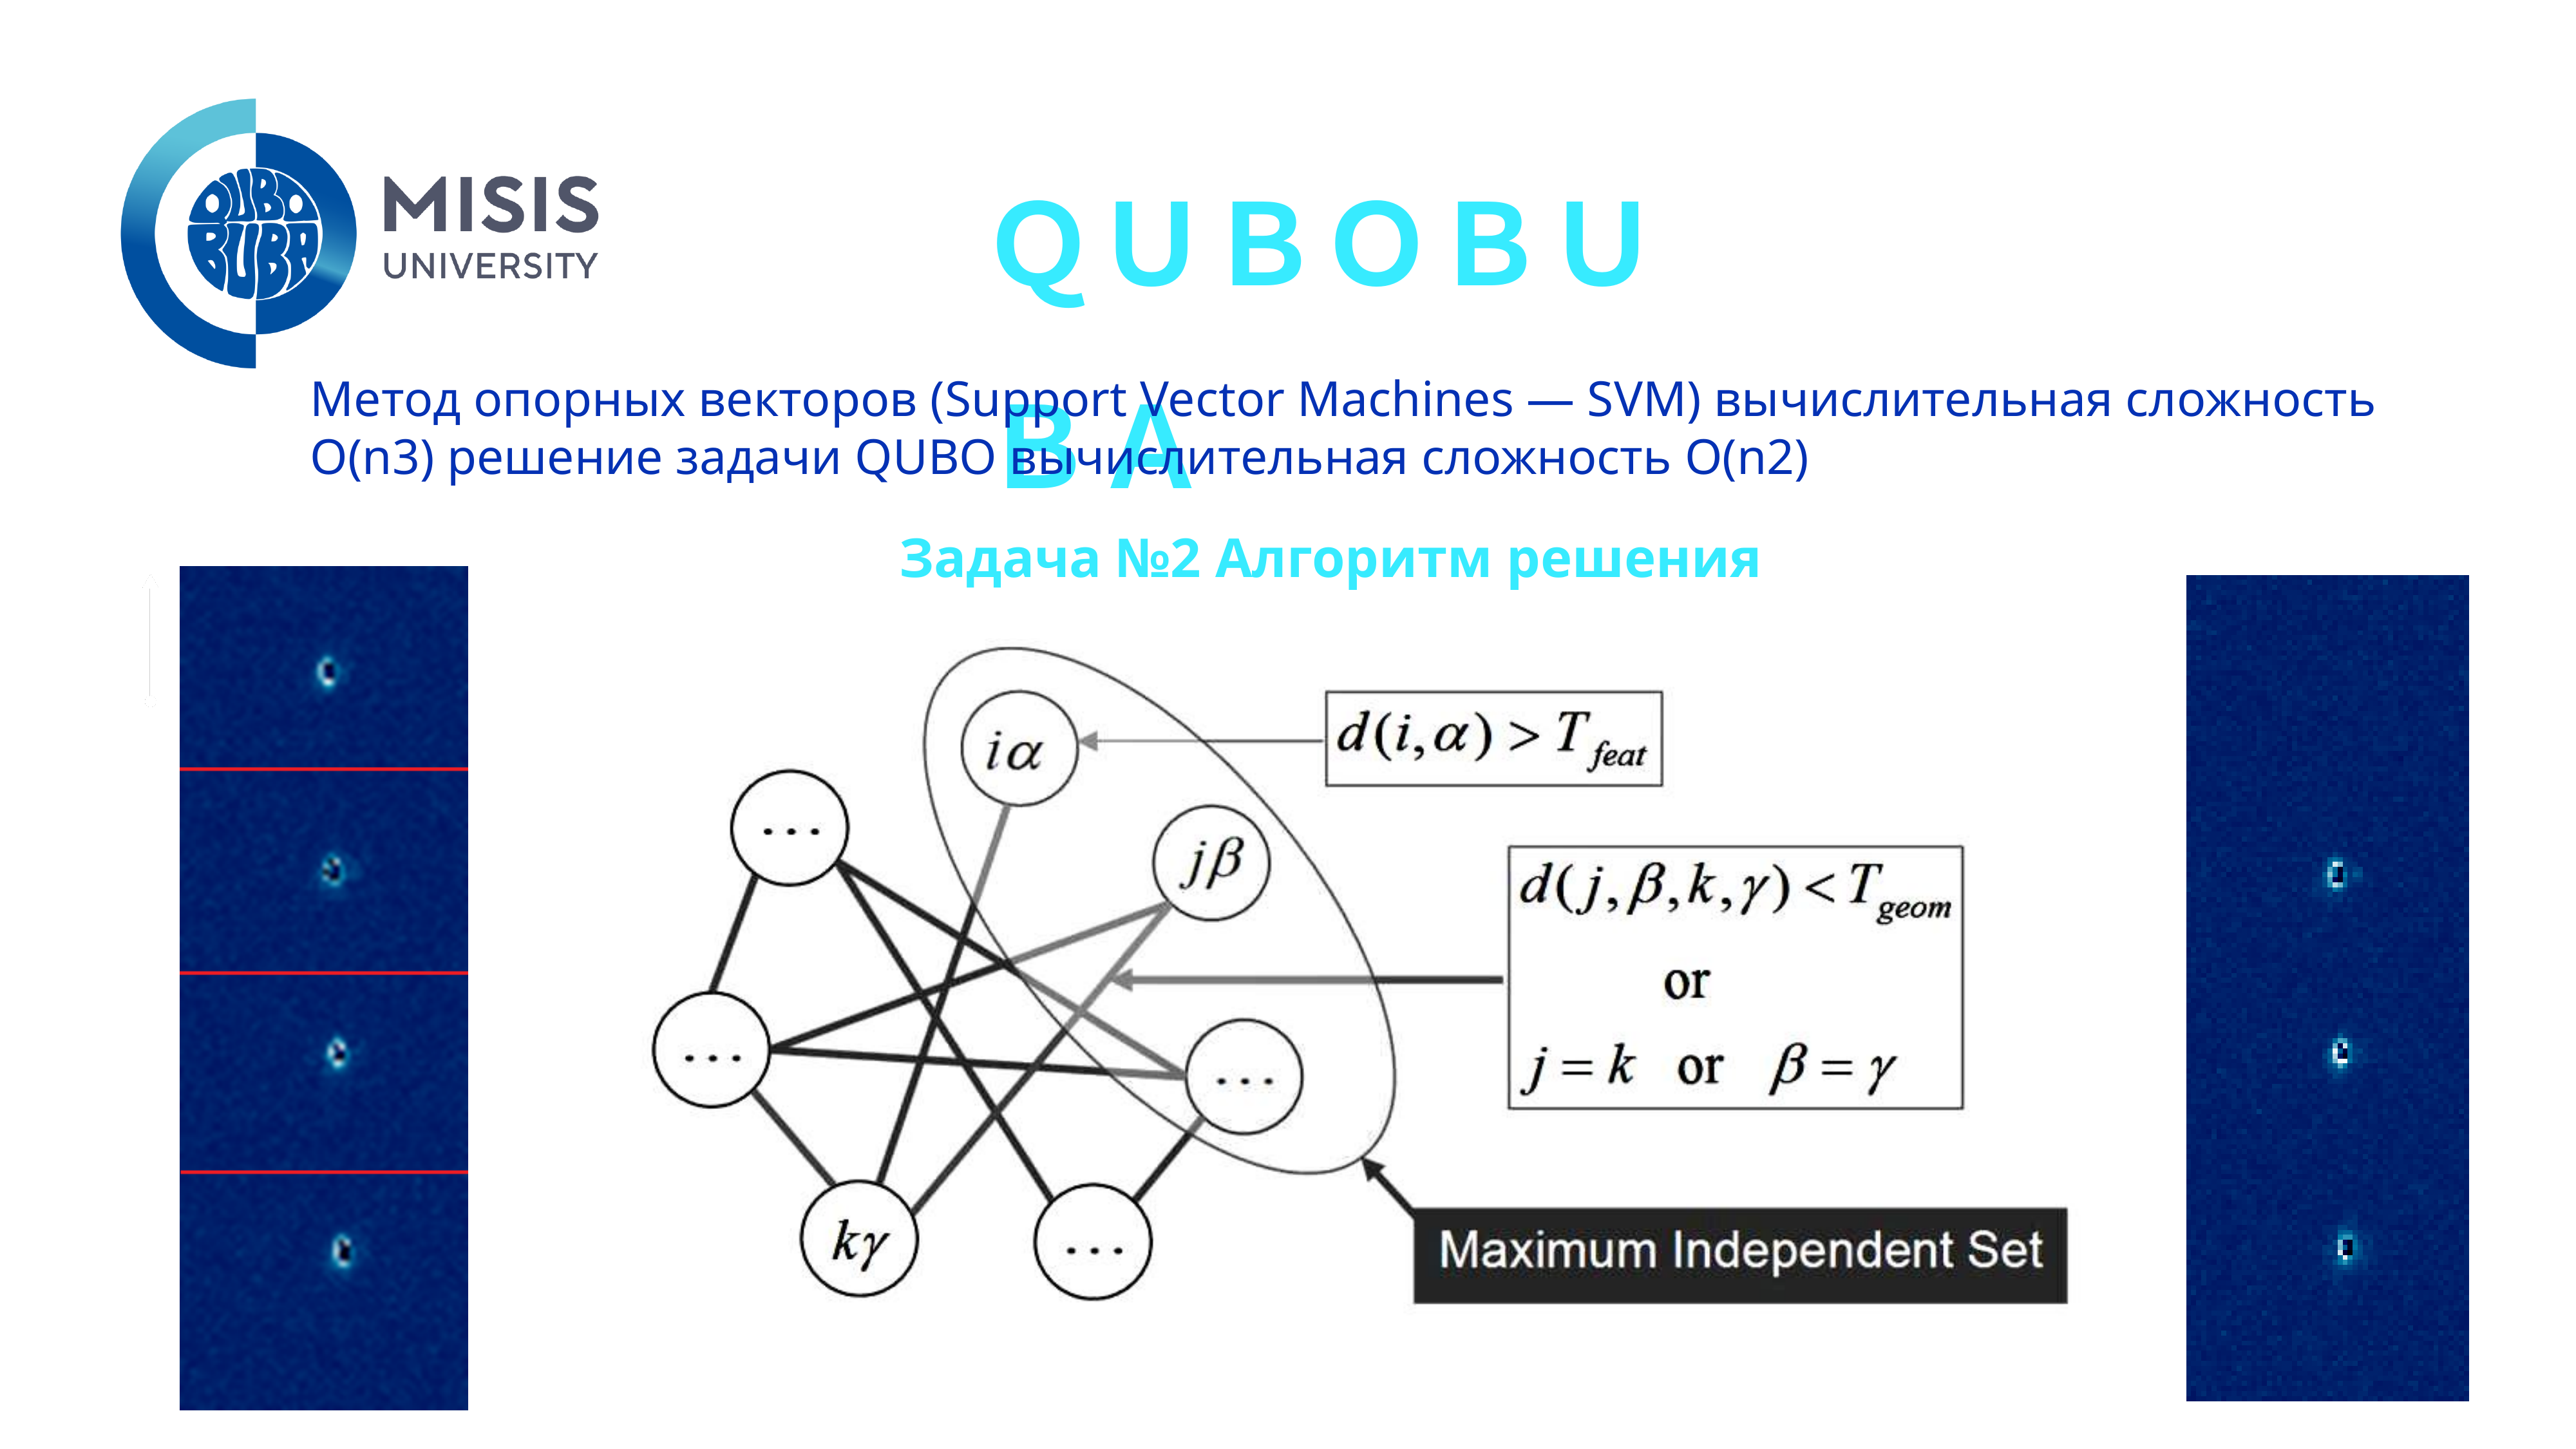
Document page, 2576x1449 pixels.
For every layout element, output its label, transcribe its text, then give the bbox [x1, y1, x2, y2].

picture [180, 566, 468, 1410]
picture [2186, 575, 2469, 1401]
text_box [120, 80, 647, 383]
title Задача №2 Алгоритм решения [889, 489, 1779, 594]
text_box Метод опорных векторов (Support Vector Machines — SVM) вычислительная сложность O(n3) решение задачи QUBO вычислительная сложность O(n2) [301, 363, 2416, 489]
text_box ＱＵＢＯＢＵＢＡ [972, 100, 1744, 298]
picture [531, 638, 2105, 1338]
picture [141, 573, 158, 707]
